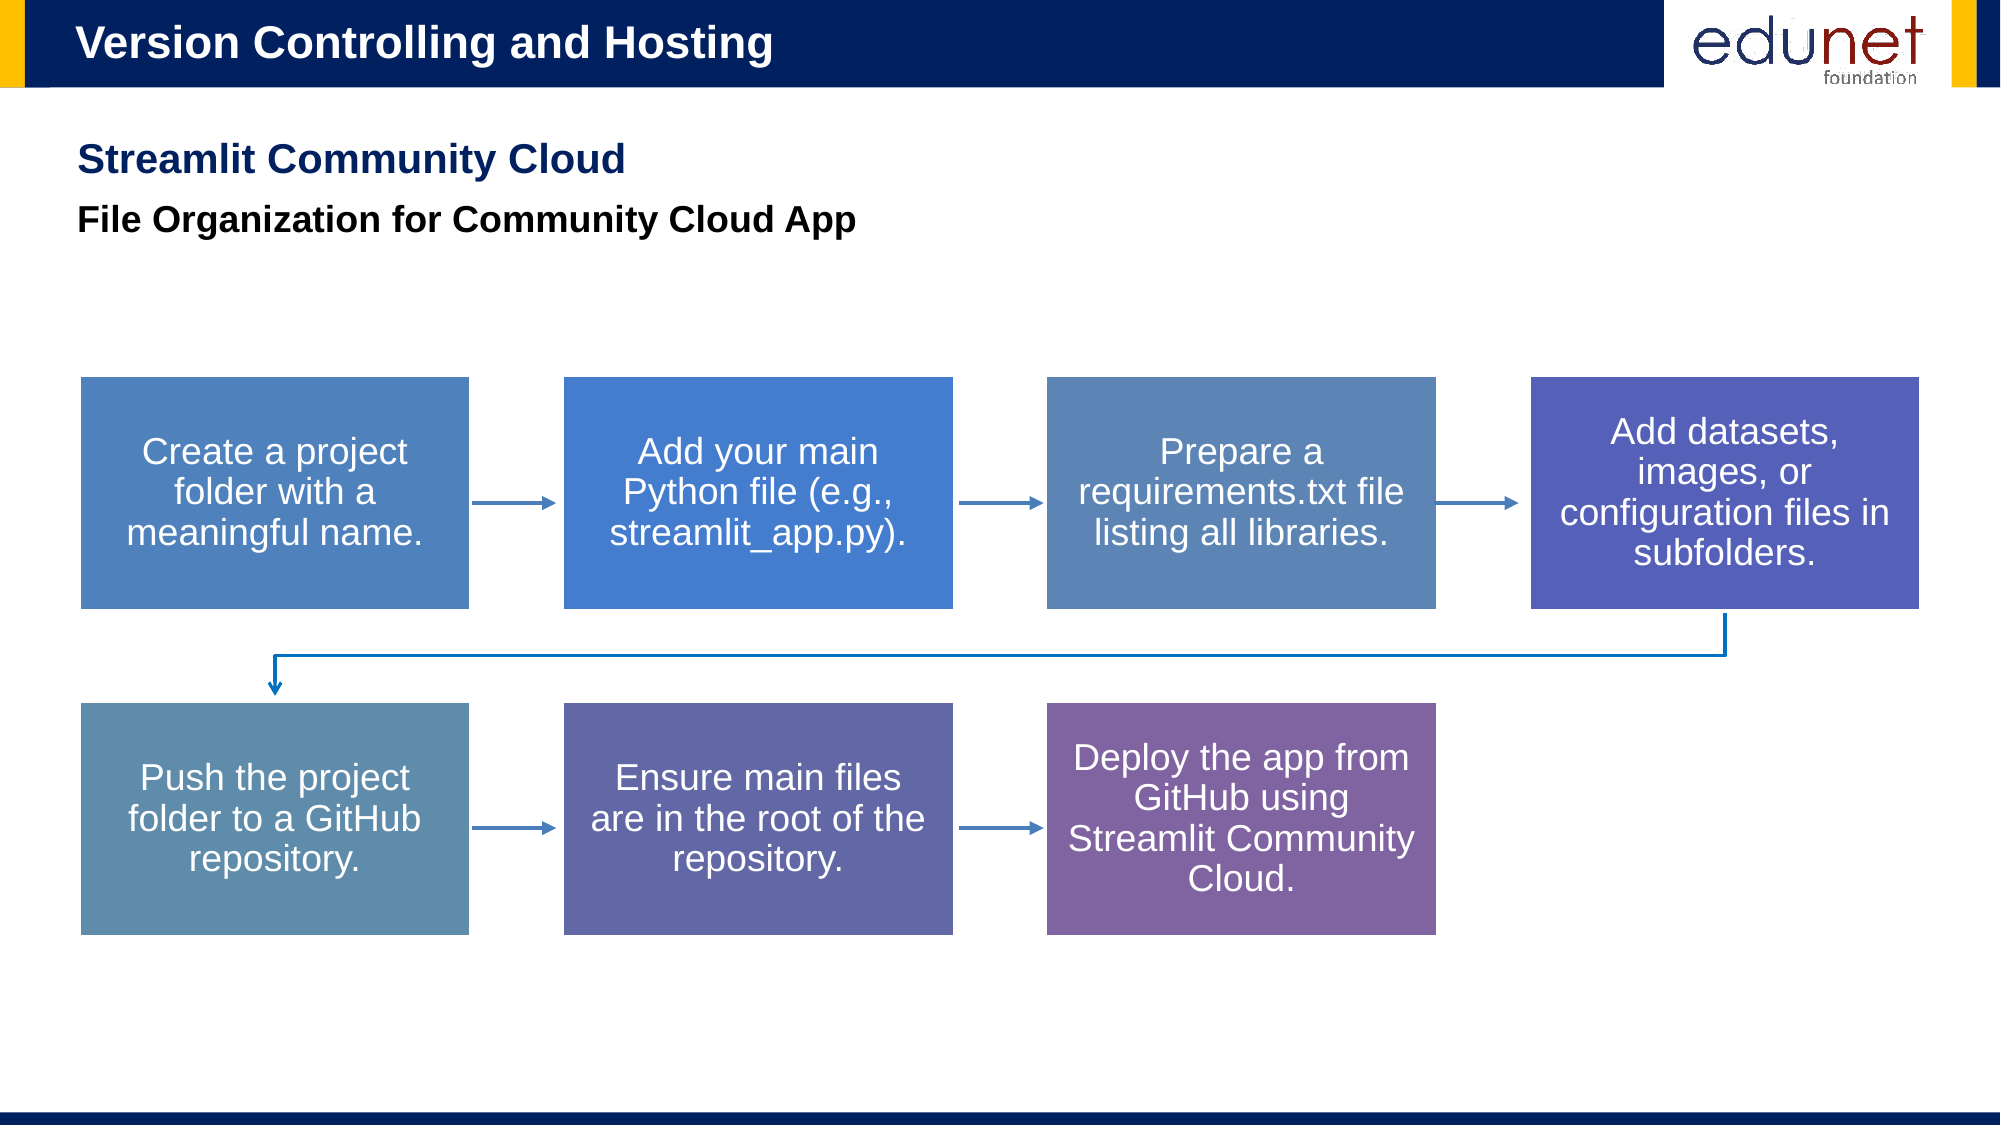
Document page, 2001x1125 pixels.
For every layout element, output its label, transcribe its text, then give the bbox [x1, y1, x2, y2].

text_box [78, 374, 1922, 938]
text_box File Organization for Community Cloud App [62, 187, 1100, 252]
text_box Streamlit Community Cloud [62, 124, 1163, 190]
picture [1688, 12, 1928, 89]
